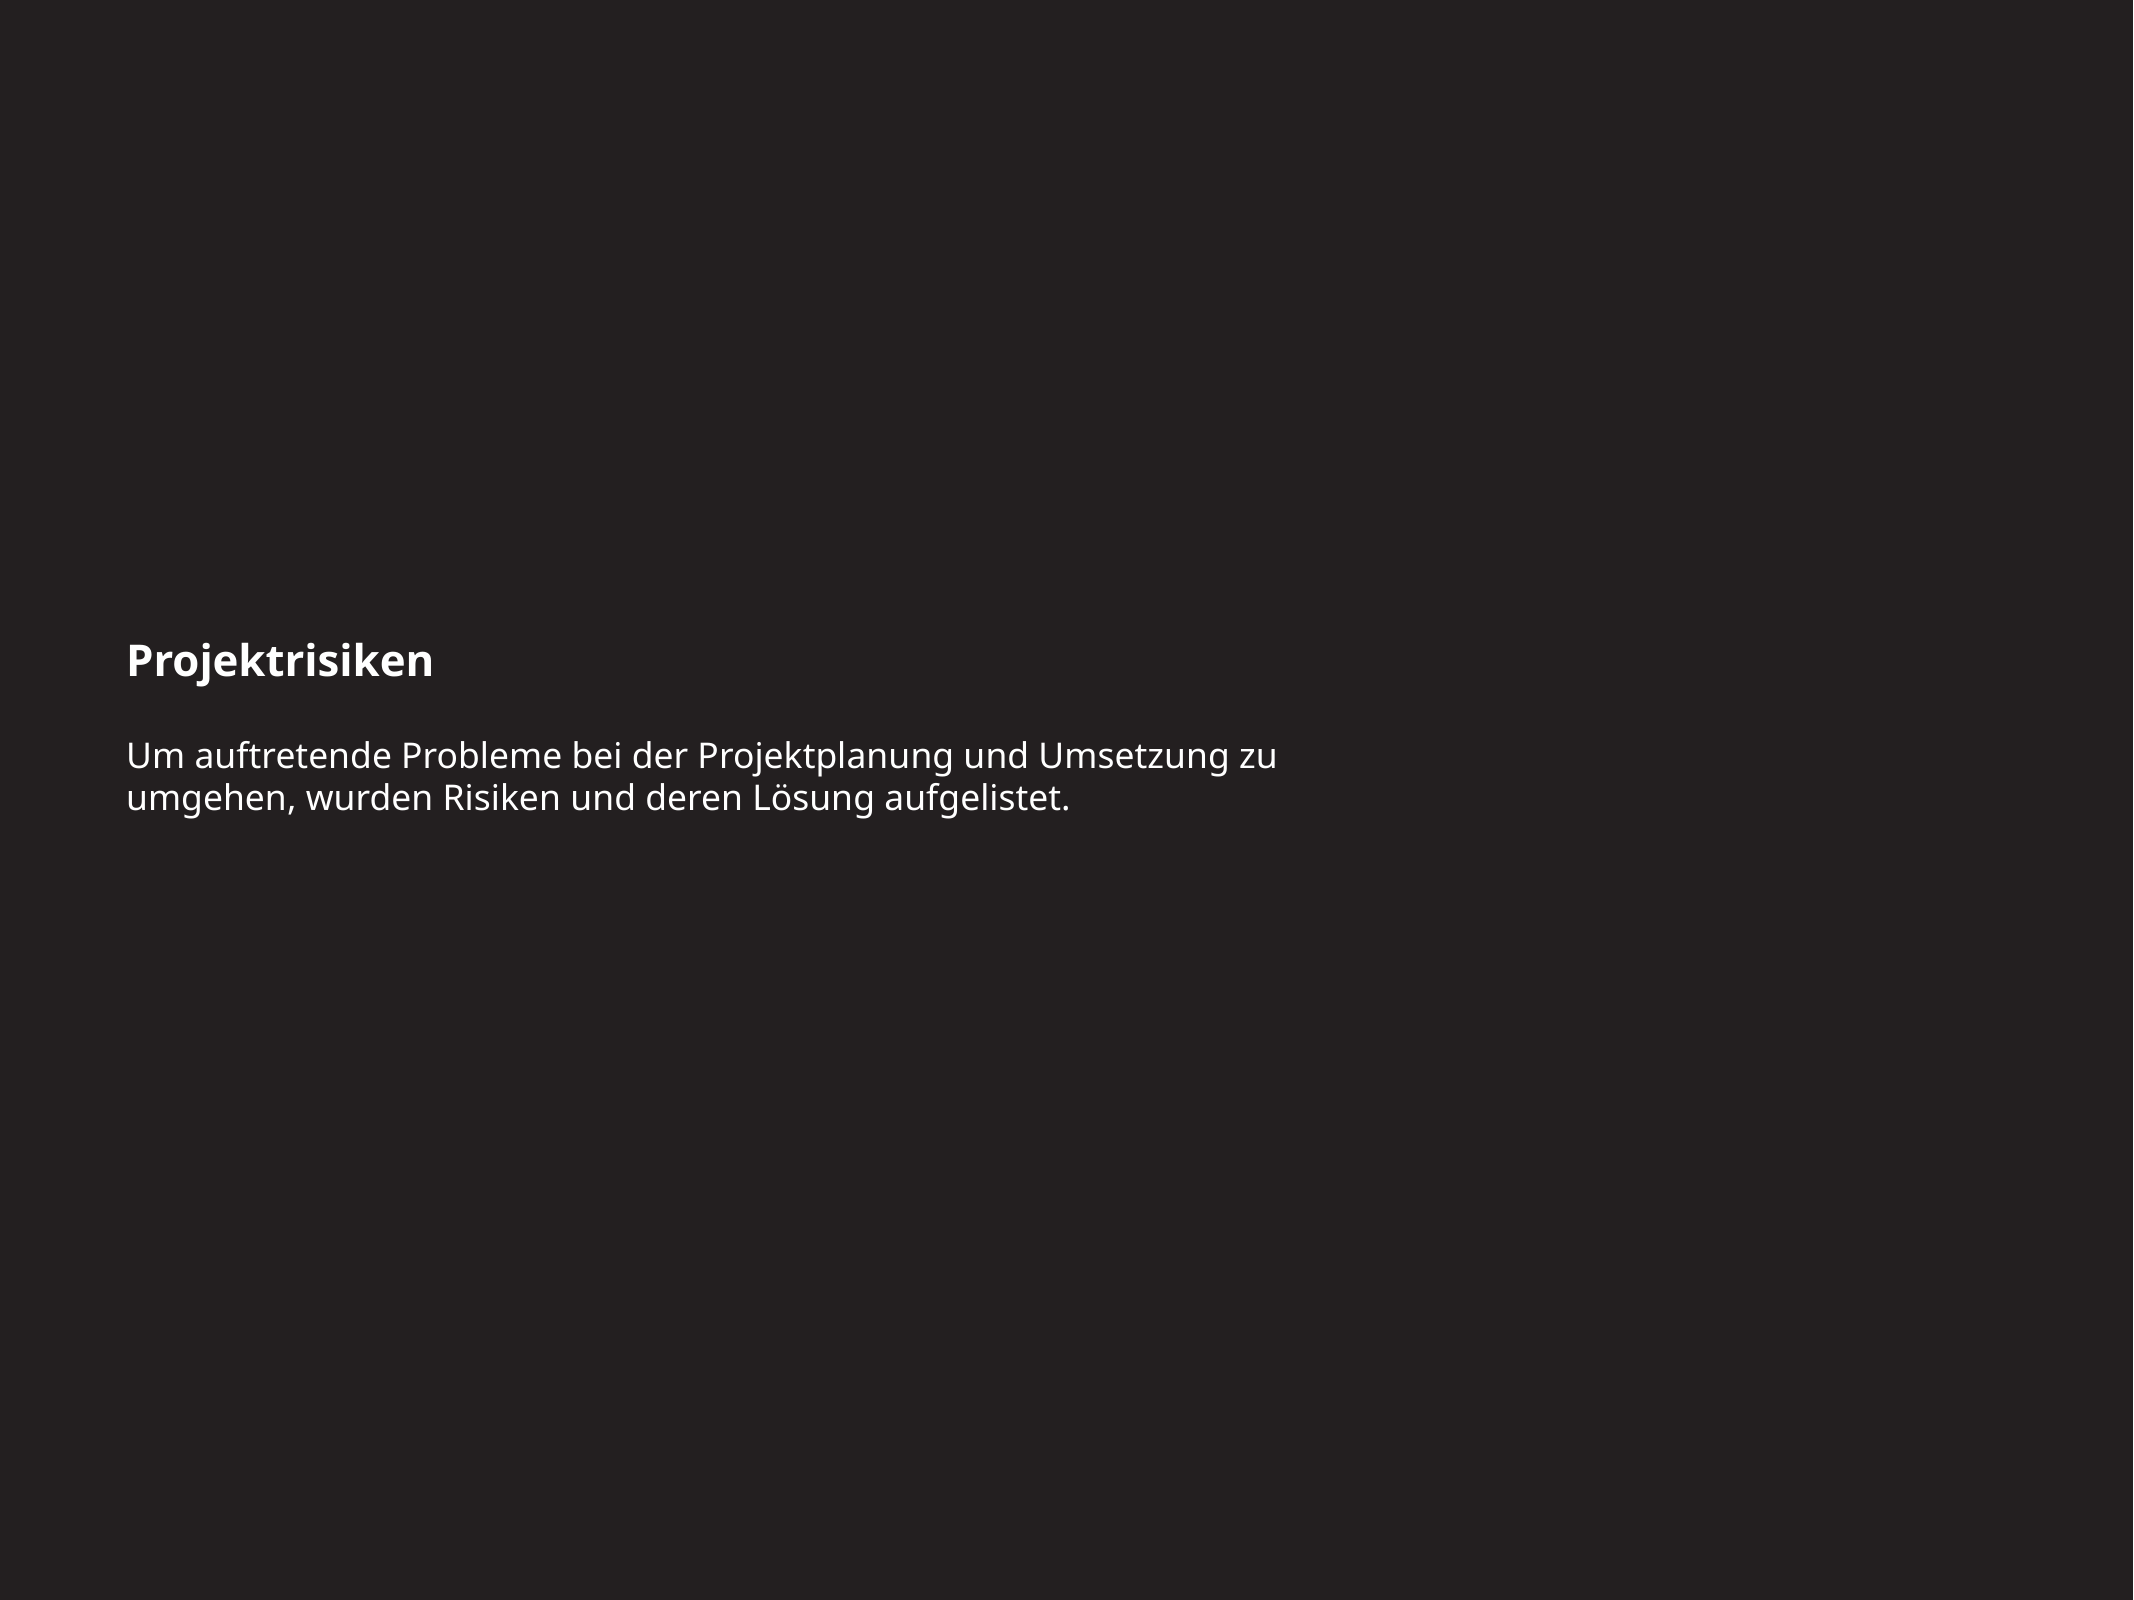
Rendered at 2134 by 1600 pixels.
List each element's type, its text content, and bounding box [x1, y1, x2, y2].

text_box Projektrisiken Um auftretende Probleme bei der Projektplanung und Umsetzung zu umgehen, wurden Risiken und deren Lösung aufgelistet. [125, 638, 1366, 938]
